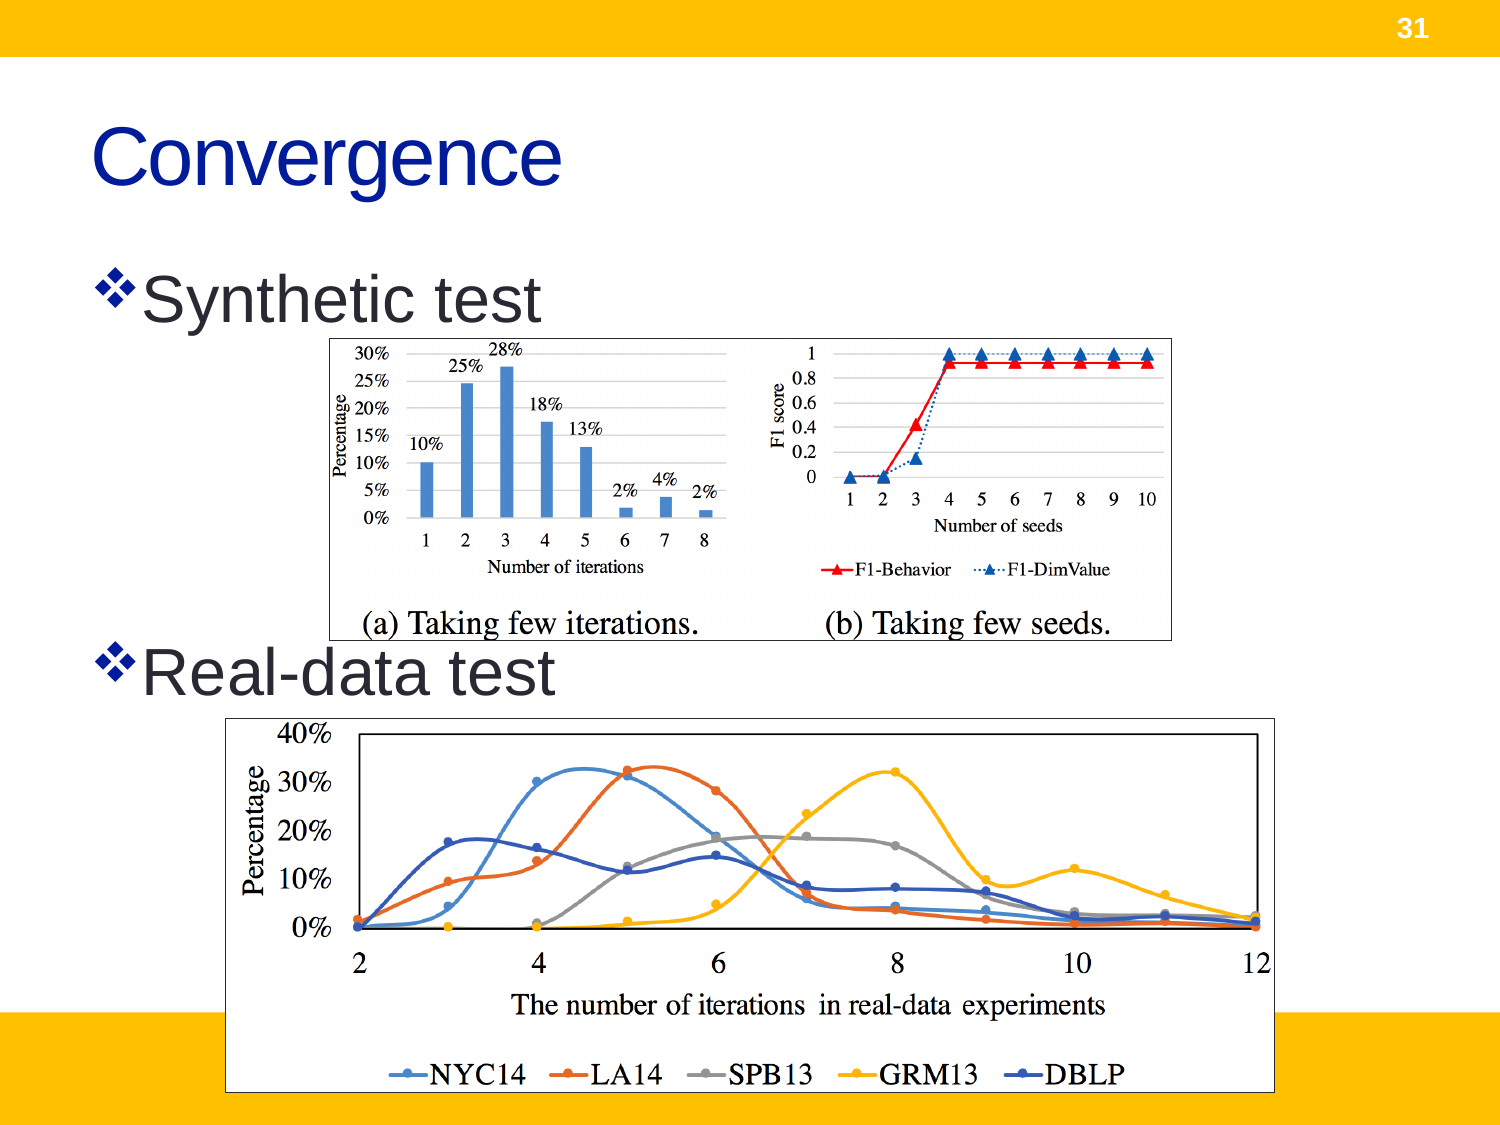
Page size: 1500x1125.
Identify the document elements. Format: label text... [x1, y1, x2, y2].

list Synthetic test Real-data test [75, 247, 1425, 992]
picture [329, 338, 1172, 641]
title Convergence [75, 71, 1425, 234]
slide_number 31 [1381, 0, 1500, 55]
picture [224, 718, 1276, 1094]
